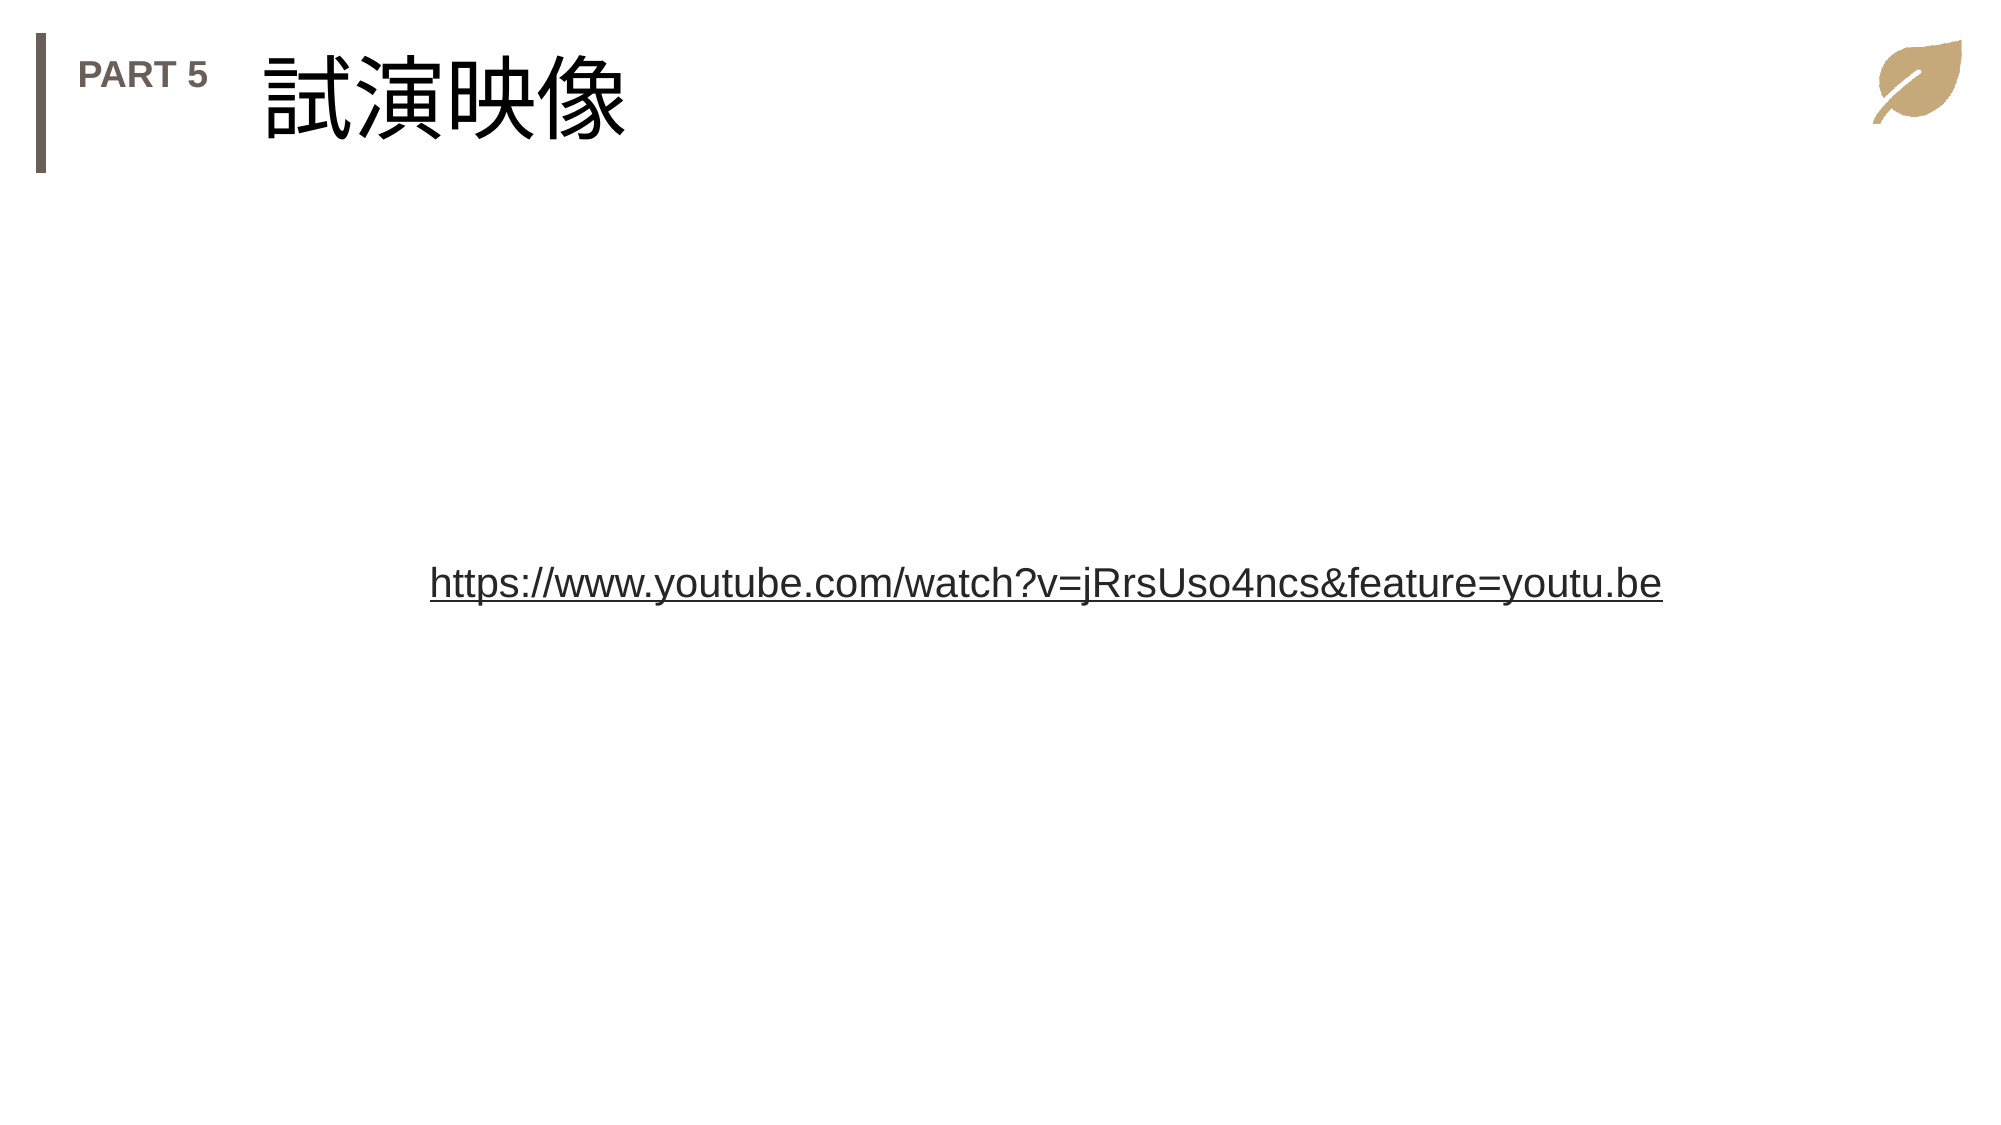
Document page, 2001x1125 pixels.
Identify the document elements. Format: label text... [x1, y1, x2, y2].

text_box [40, 33, 646, 173]
picture [1857, 22, 1977, 141]
text_box https://www.youtube.com/watch?v=jRrsUso4ncs&feature=youtu.be [385, 411, 1708, 751]
